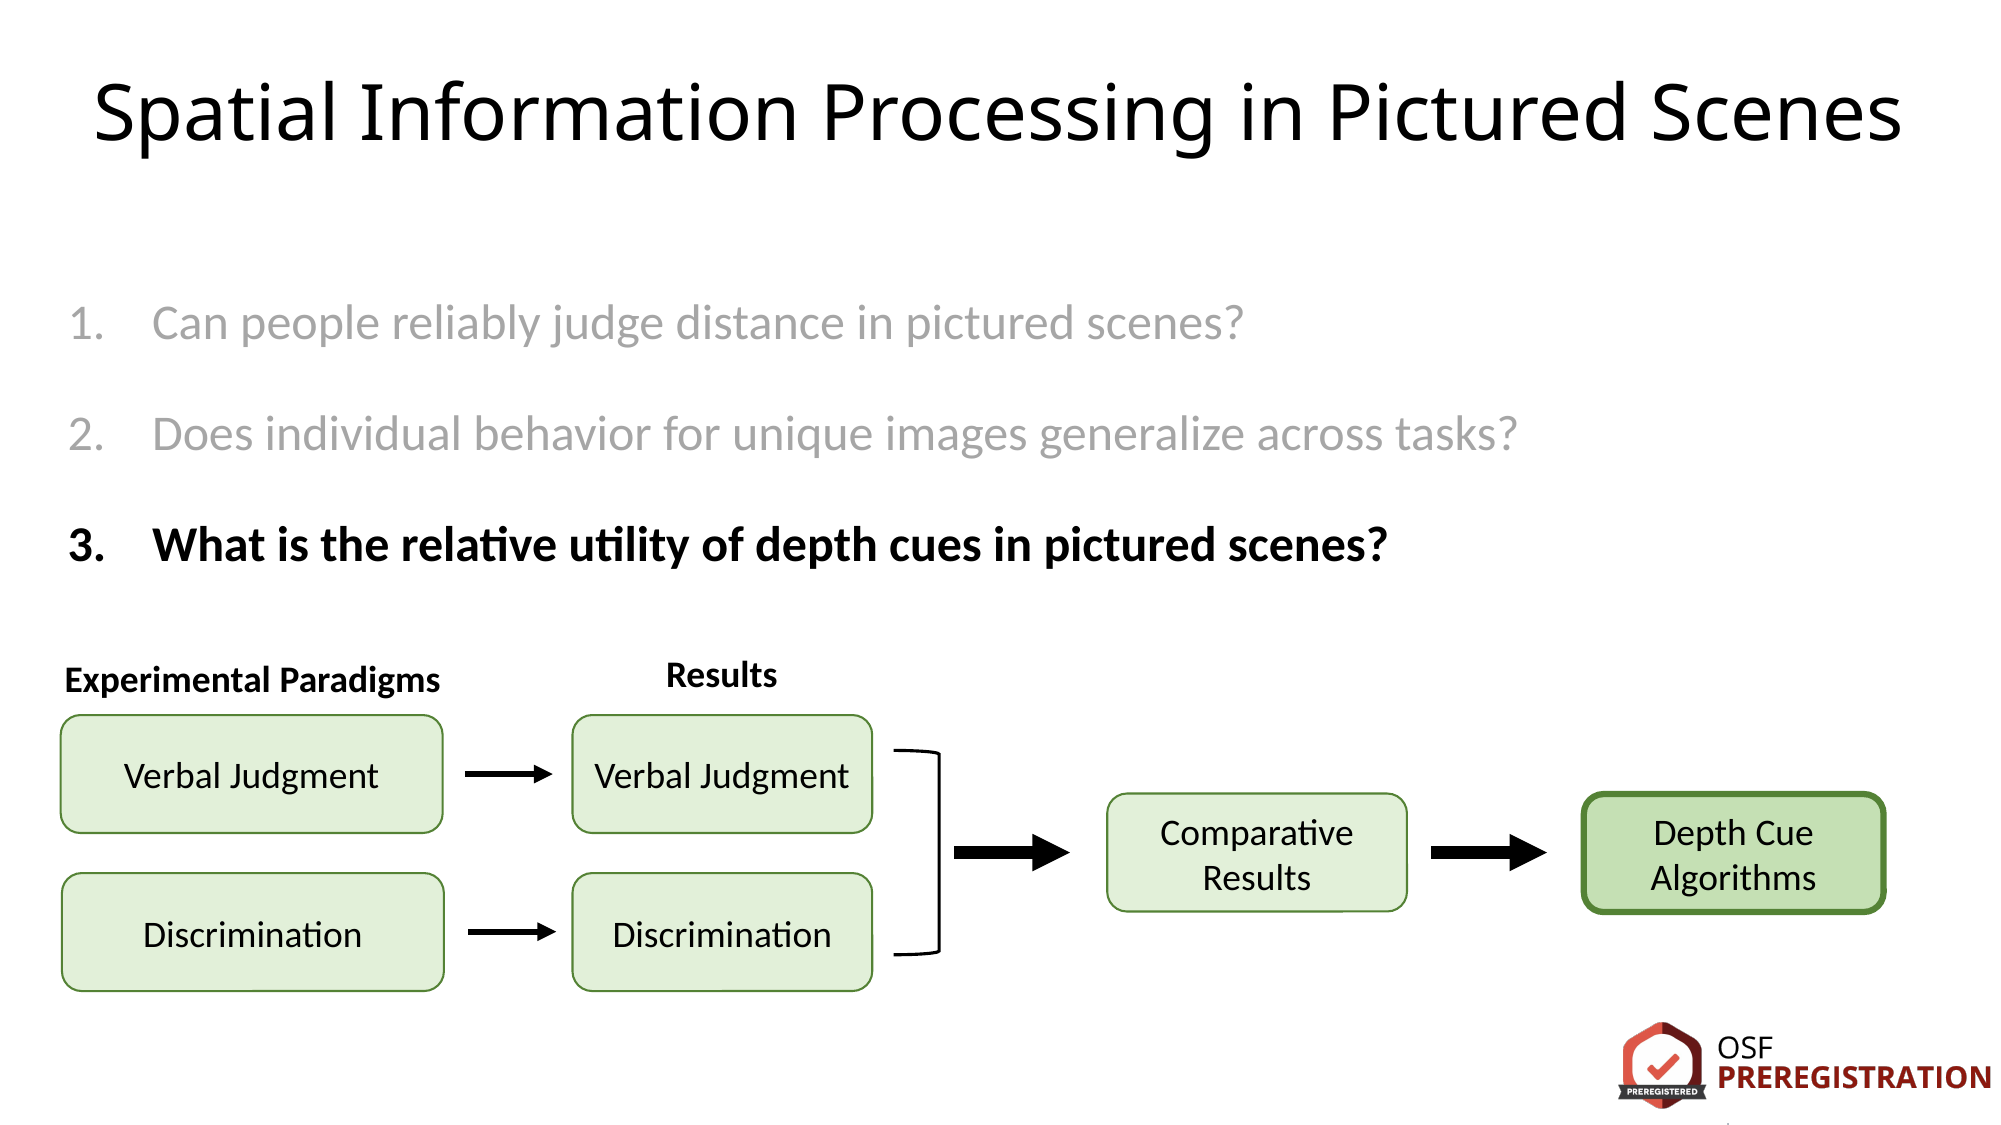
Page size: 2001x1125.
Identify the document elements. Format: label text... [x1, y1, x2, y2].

text_box Experimental Paradigms [19, 647, 486, 708]
title Spatial Information Processing in Pictured Scenes [51, 26, 1948, 204]
text_box Depth Cue Algorithms [1582, 793, 1885, 914]
text_box Comparative Results [1106, 792, 1409, 913]
text_box [893, 749, 940, 956]
text_box Verbal Judgment [571, 714, 874, 835]
text_box Results [583, 642, 861, 702]
picture [1613, 1006, 2000, 1125]
text_box Verbal Judgment [59, 714, 444, 835]
list Can people reliably judge distance in pictured scenes? Does individual behavior for unique images generalize across tasks? What is the relative utility of depth cues in pictured scenes? [52, 170, 1948, 661]
text_box Discrimination [571, 872, 874, 993]
text_box Discrimination [60, 872, 445, 993]
